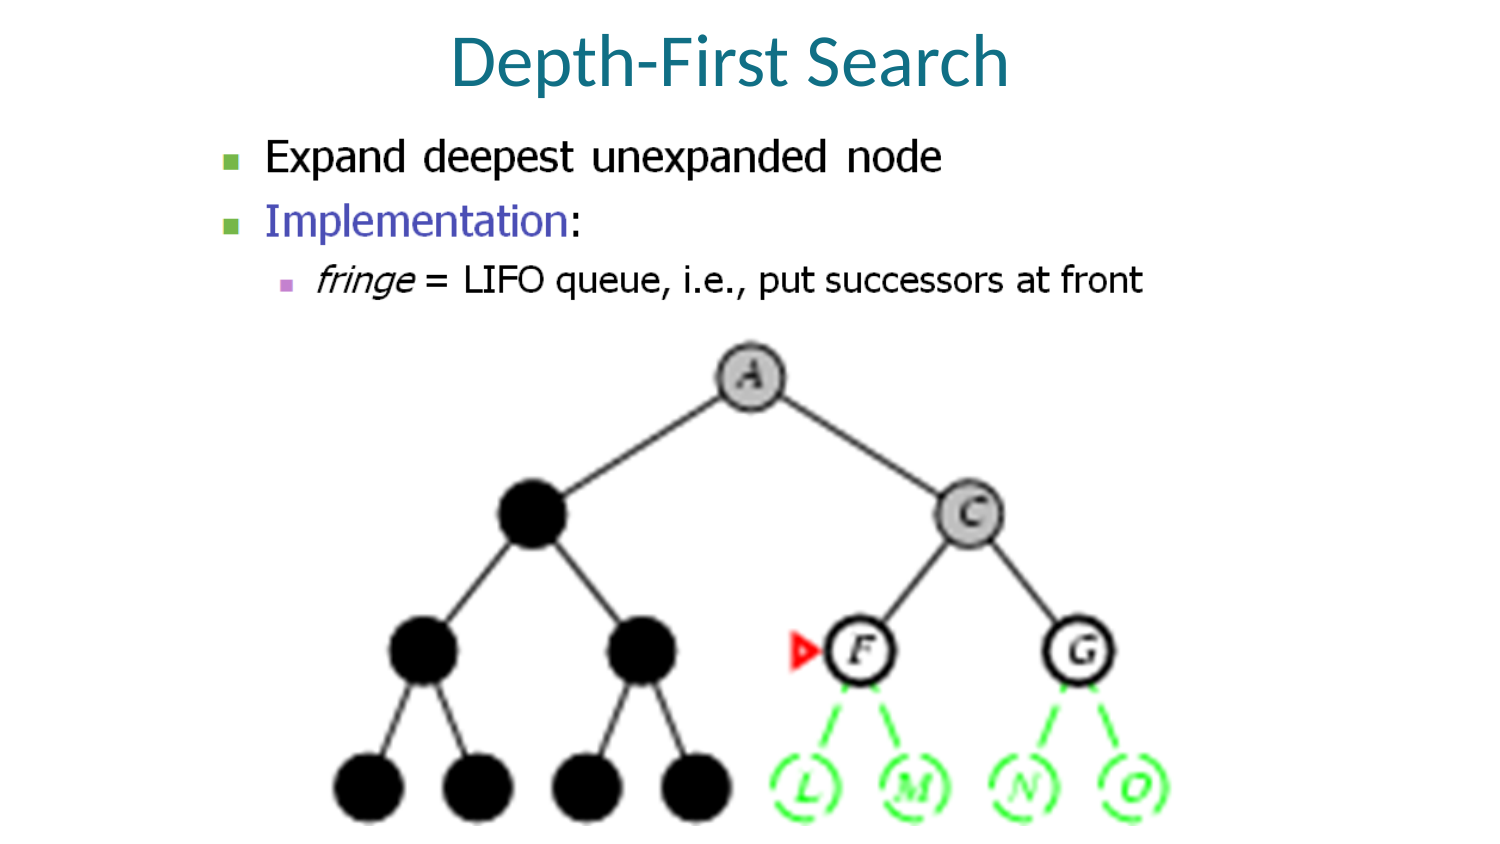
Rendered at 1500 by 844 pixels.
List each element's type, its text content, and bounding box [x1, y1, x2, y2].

title Depth-First Search [192, 18, 1308, 106]
picture [206, 115, 1294, 826]
